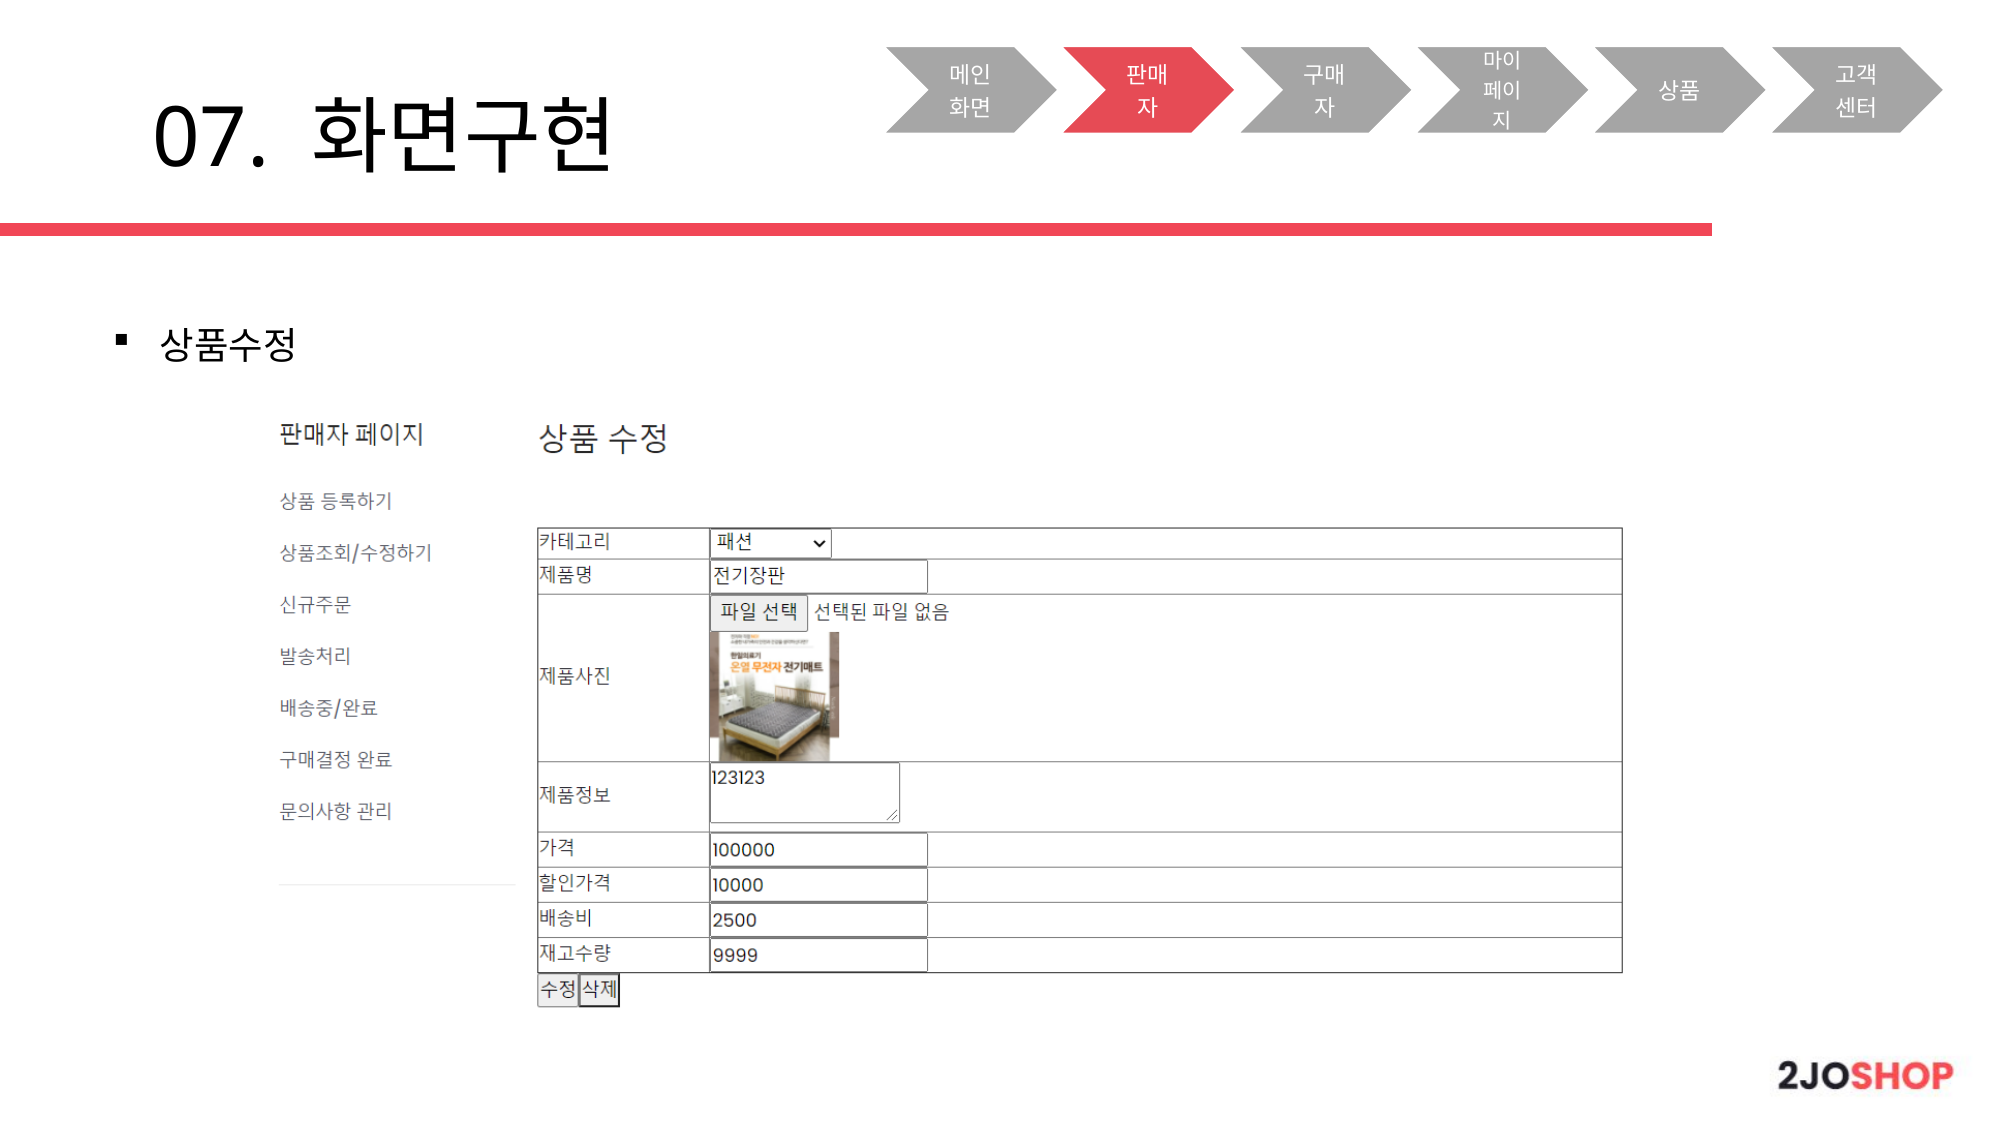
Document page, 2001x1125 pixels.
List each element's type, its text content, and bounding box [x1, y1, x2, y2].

text_box 상품수정 [98, 314, 313, 375]
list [252, 390, 1691, 1058]
picture [1750, 1036, 1975, 1112]
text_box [882, 45, 1946, 135]
title 07. 화면구현 [137, 59, 1863, 219]
